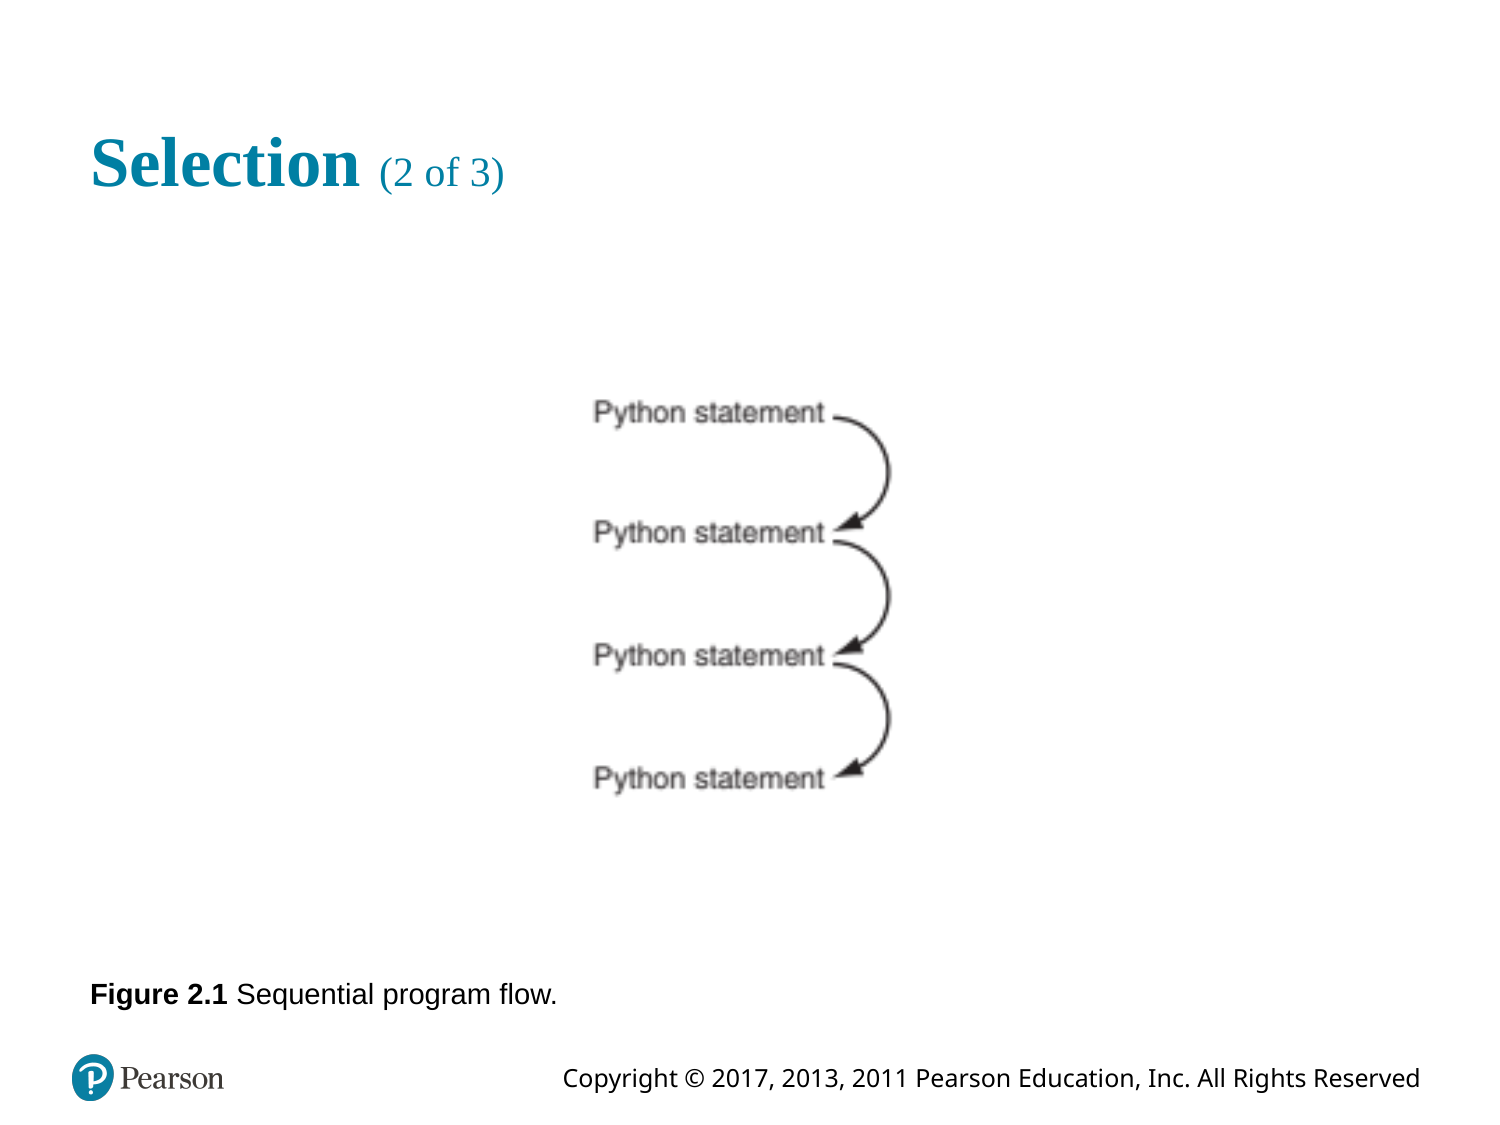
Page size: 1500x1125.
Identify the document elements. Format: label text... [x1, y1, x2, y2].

picture [80, 1063, 106, 1088]
picture [72, 1087, 83, 1101]
list Figure 2.1 Sequential program flow. [75, 912, 1425, 1025]
picture [72, 1054, 88, 1070]
picture [98, 1054, 224, 1101]
picture [434, 387, 1065, 826]
title Selection (2 of 3) [75, 35, 1425, 216]
